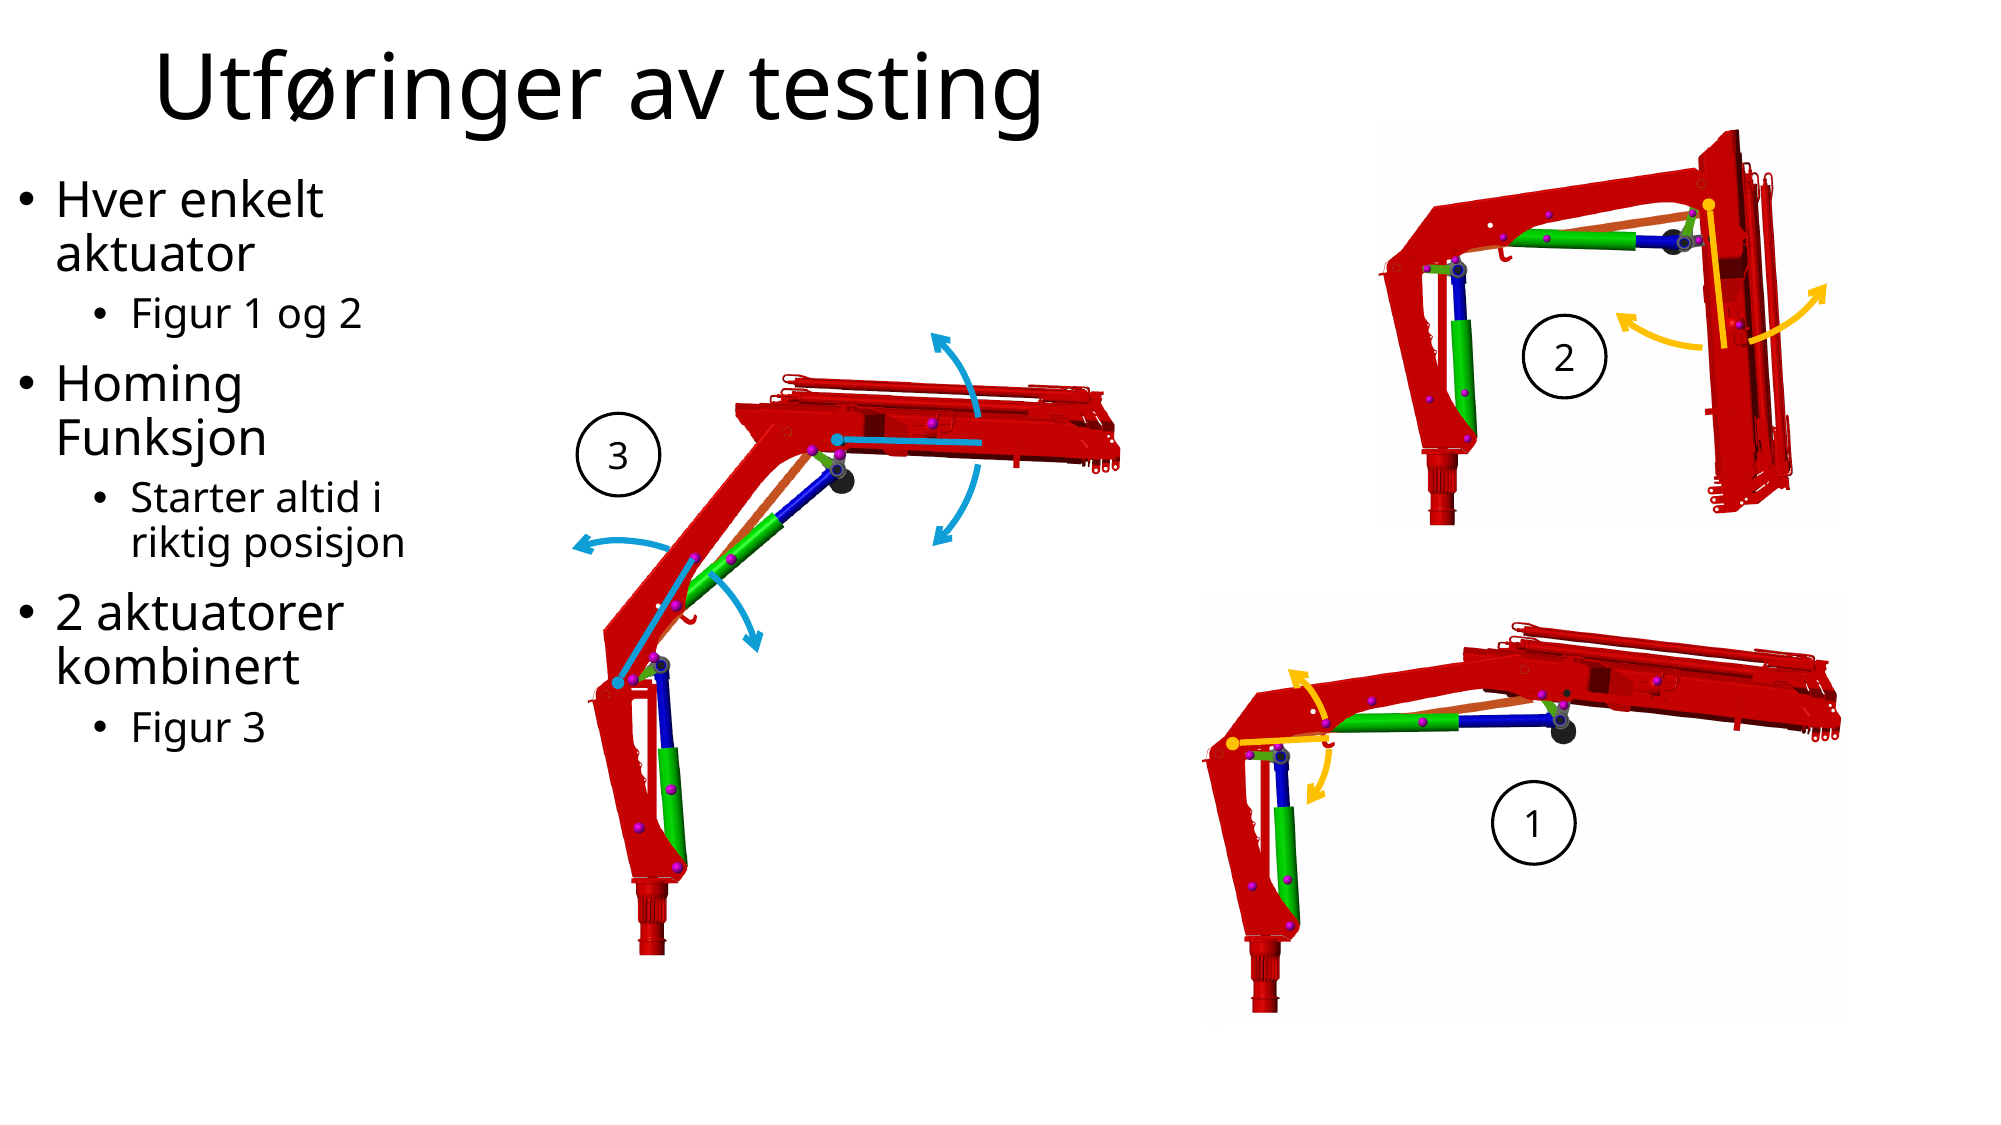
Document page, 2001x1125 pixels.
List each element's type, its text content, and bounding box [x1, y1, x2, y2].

list Hver enkelt aktuator Figur 1 og 2 Homing Funksjon Starter altid i riktig posisjon 2 aktuatorer kombinert Figur 3 [2, 166, 476, 881]
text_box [1376, 58, 1852, 530]
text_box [474, 297, 1162, 959]
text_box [1143, 588, 1852, 1027]
title Utføringer av testing [137, 0, 1863, 199]
